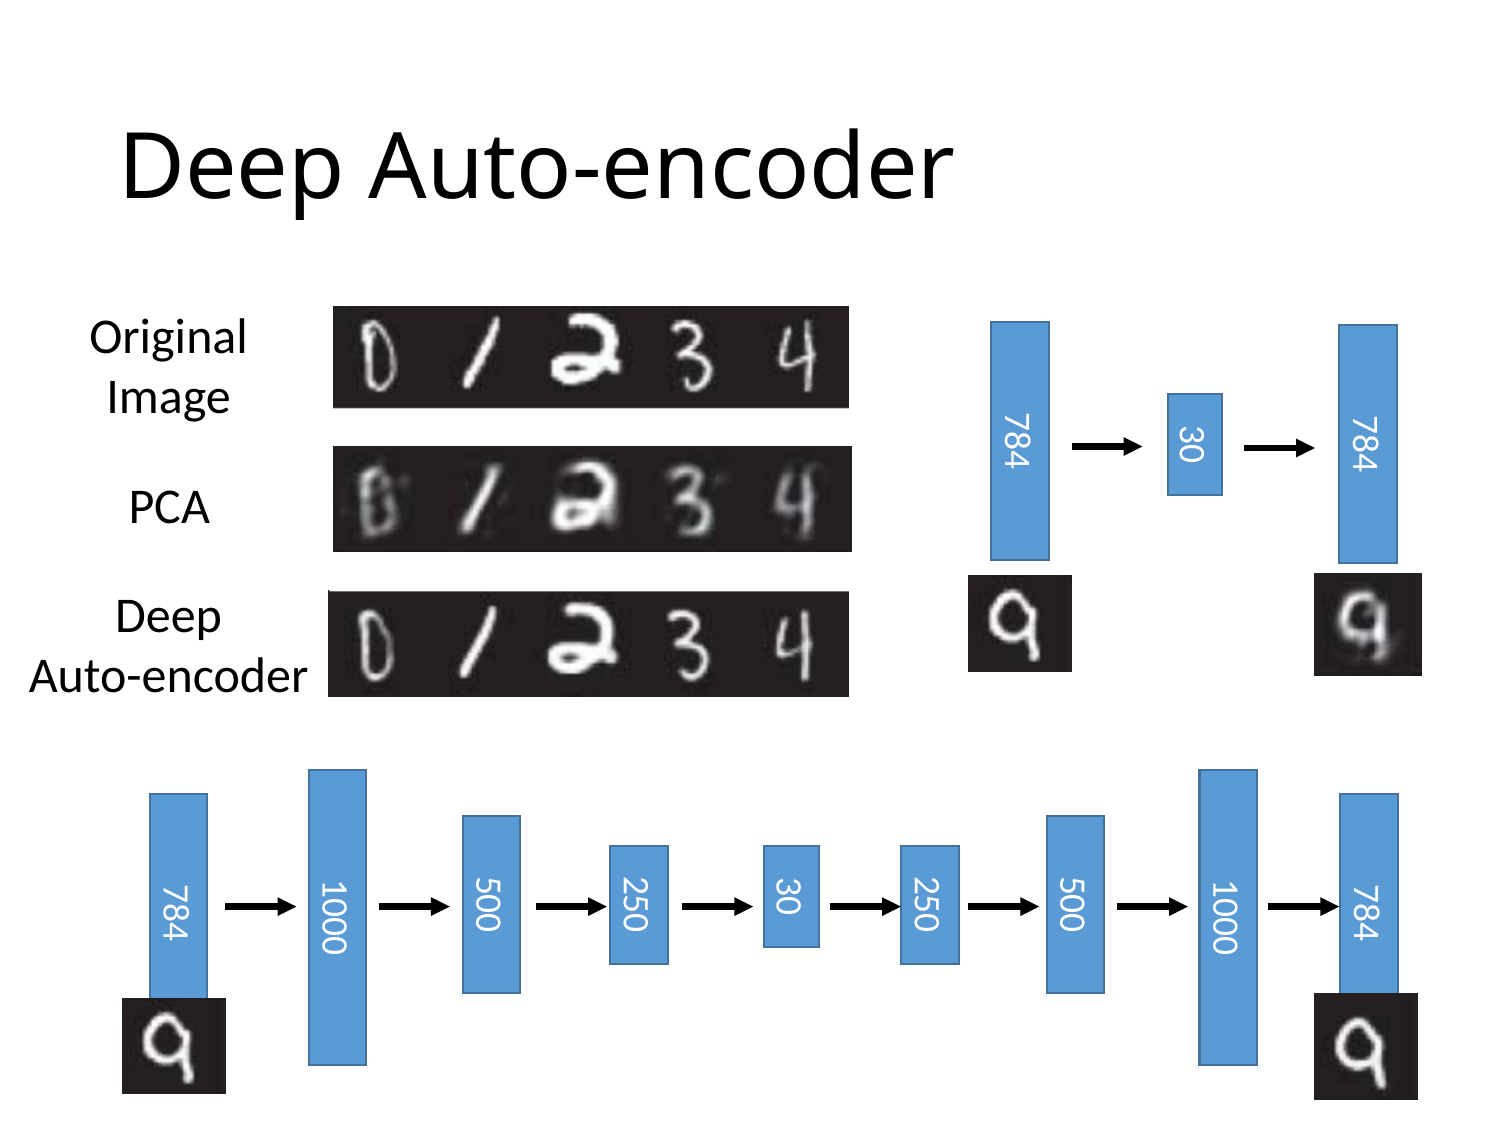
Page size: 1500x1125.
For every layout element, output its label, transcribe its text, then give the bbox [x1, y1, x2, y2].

picture [1314, 573, 1422, 676]
text_box Original Image [58, 295, 279, 431]
picture [333, 306, 849, 410]
text_box 30 [1167, 393, 1223, 496]
text_box 784 [1339, 793, 1399, 993]
picture [328, 590, 849, 698]
text_box 30 [763, 845, 820, 948]
picture [333, 446, 852, 552]
text_box 500 [1046, 815, 1105, 994]
picture [122, 998, 226, 1094]
text_box 1000 [308, 769, 367, 1066]
picture [968, 575, 1072, 672]
text_box 784 [1338, 324, 1398, 564]
text_box 784 [990, 321, 1050, 561]
text_box 784 [149, 793, 208, 998]
text_box 250 [609, 845, 669, 965]
text_box 1000 [1198, 769, 1258, 1066]
title Deep Auto-encoder [103, 59, 1397, 278]
text_box Deep Auto-encoder [4, 574, 334, 710]
text_box 500 [462, 815, 521, 994]
picture [1314, 993, 1418, 1100]
text_box 250 [900, 845, 960, 965]
text_box PCA [113, 466, 261, 542]
